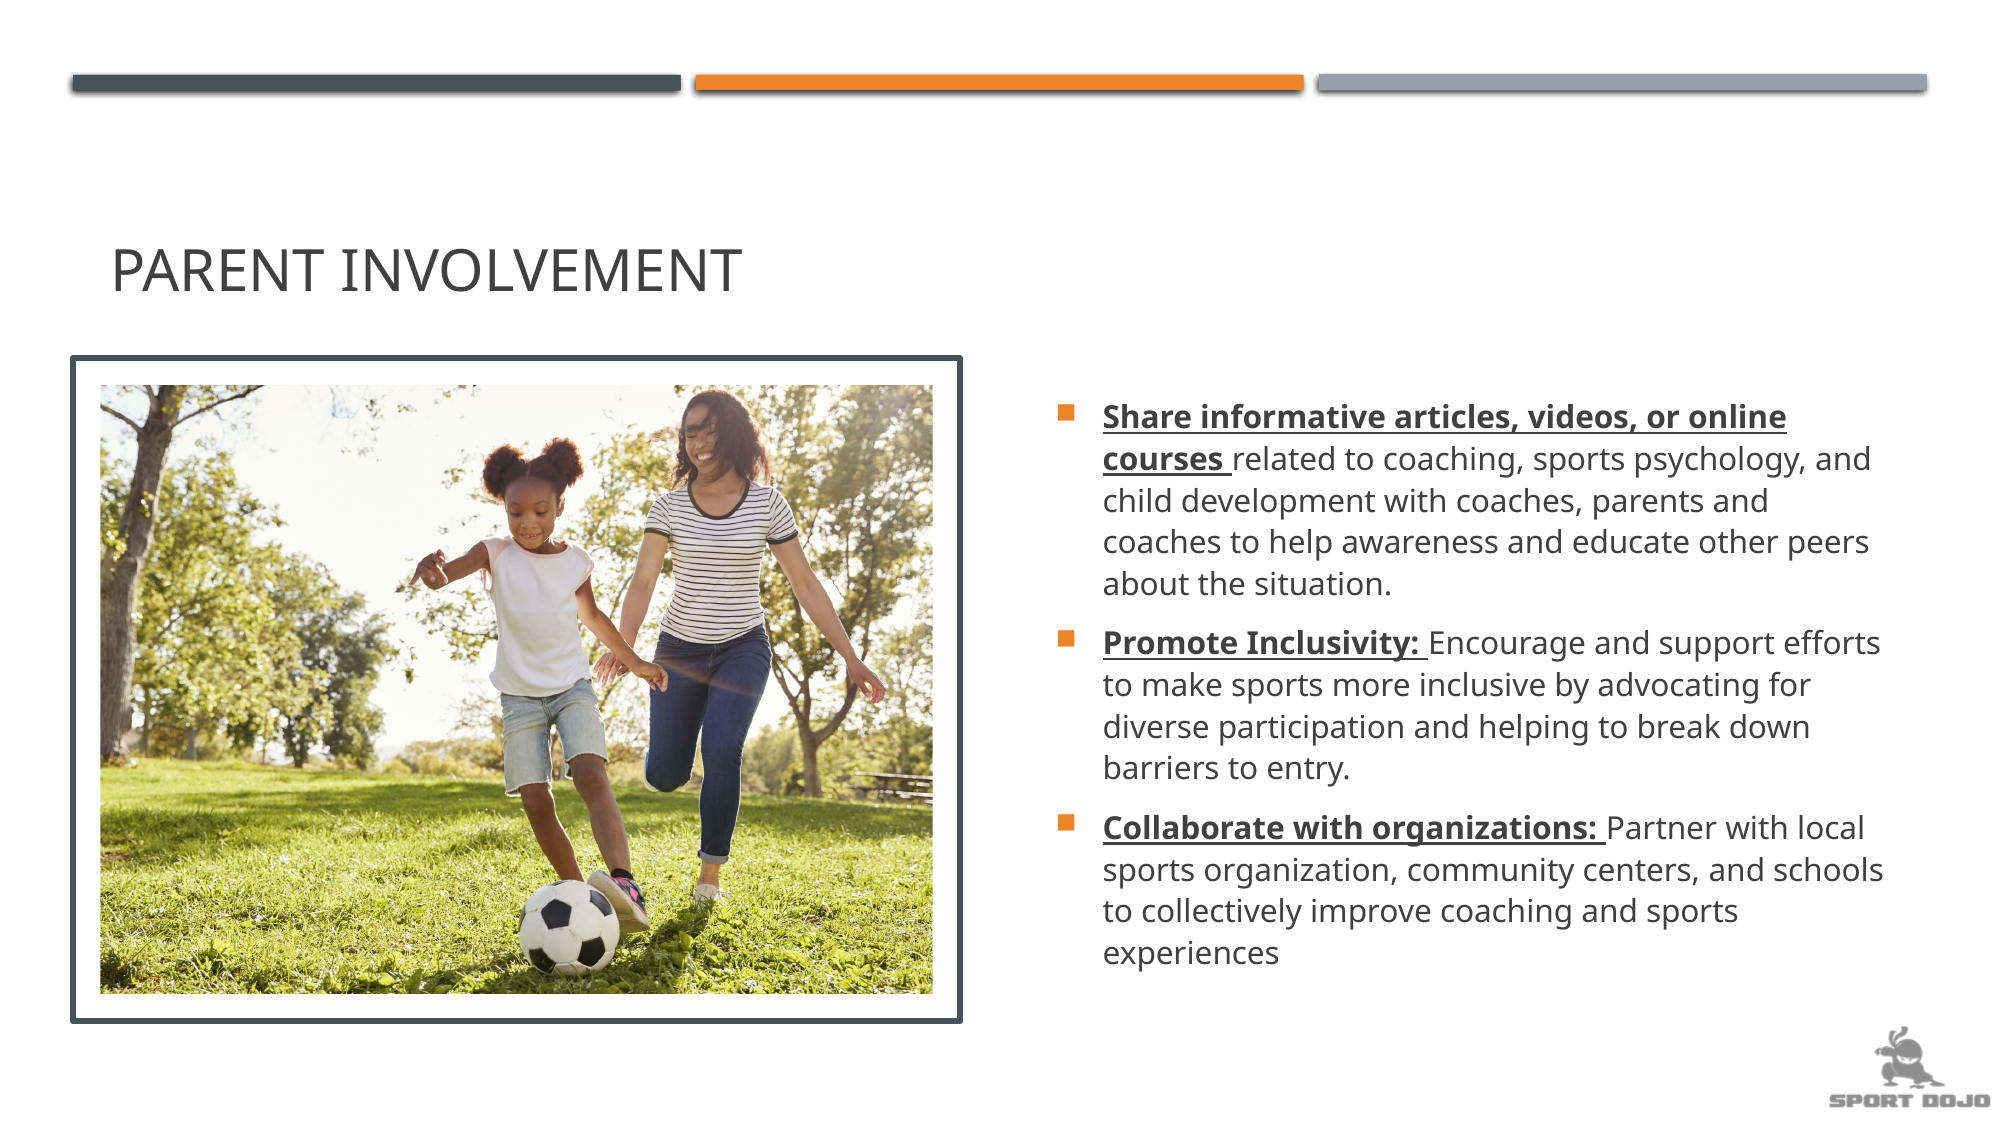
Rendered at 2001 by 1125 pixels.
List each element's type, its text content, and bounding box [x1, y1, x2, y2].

picture [1815, 1020, 1995, 1115]
text_box [72, 74, 682, 92]
text_box [71, 356, 962, 1023]
text_box [695, 74, 1304, 91]
list Share informative articles, videos, or online courses related to coaching, sports psychology, and child development with coaches, parents and coaches to help awareness and educate other peers about the situation. Promote Inclusivity: Encourage and support efforts to make sports more inclusive by advocating for diverse participation and helping to break down barriers to entry. Collaborate with organizations: Partner with local sports organization, community centers, and schools to collectively improve coaching and sports experiences [1040, 383, 1905, 981]
title Parent Involvement [95, 115, 1905, 311]
picture [99, 384, 934, 995]
text_box [1318, 73, 1928, 92]
